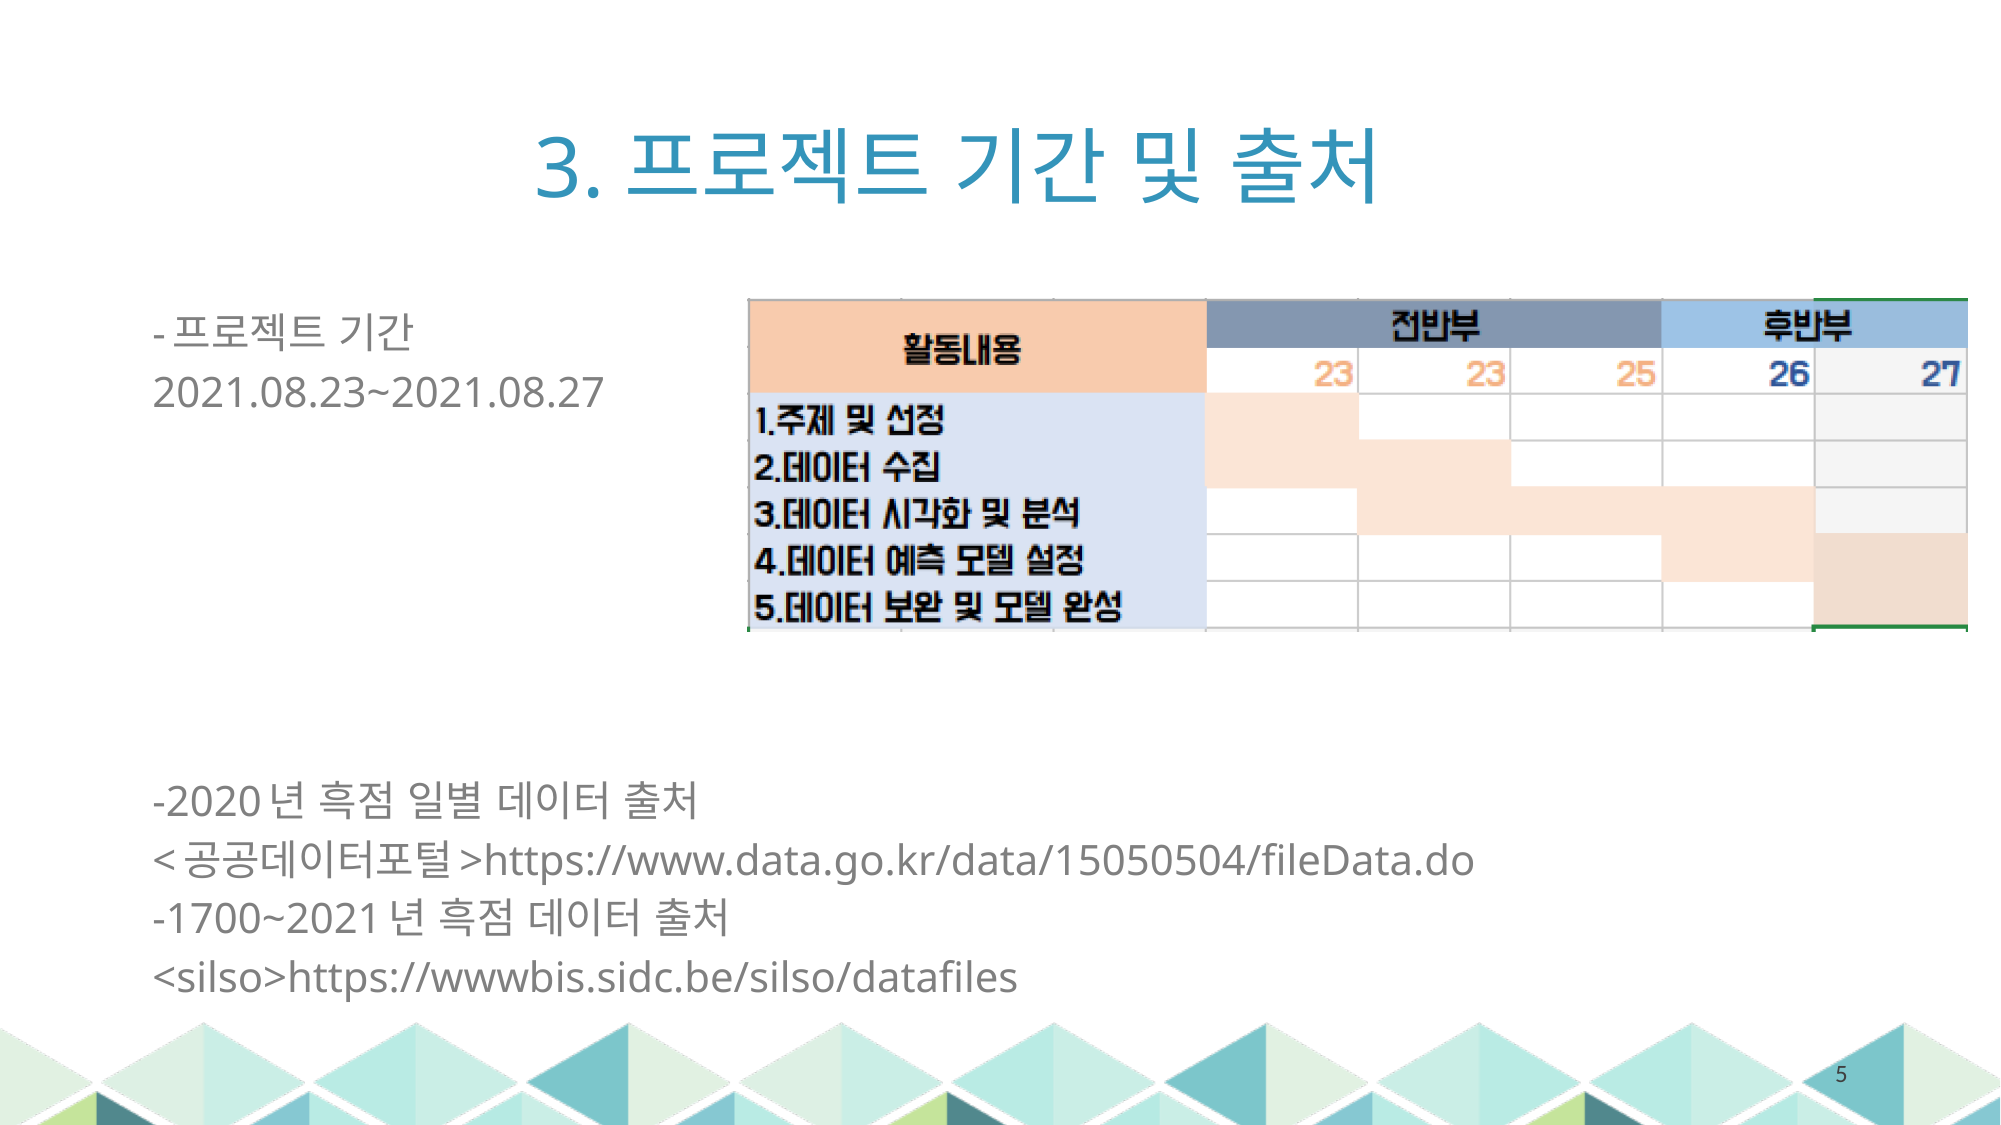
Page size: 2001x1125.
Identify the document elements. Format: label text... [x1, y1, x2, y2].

picture [0, 0, 2001, 1125]
list -프로젝트 기간 2021.08.23~2021.08.27 -2020년 흑점 일별 데이터 출처 <공공데이터포털>https://www.data.go.kr/data/15050504/fileData.do -1700~2021년 흑점 데이터 출처 <silso>https://wwwbis.sidc.be/silso/datafiles [137, 299, 1863, 1014]
text_box [836, 134, 845, 143]
title 3.프로젝트 기간 및 출처 [96, 51, 1822, 277]
slide_number 5 [1412, 1042, 1863, 1103]
